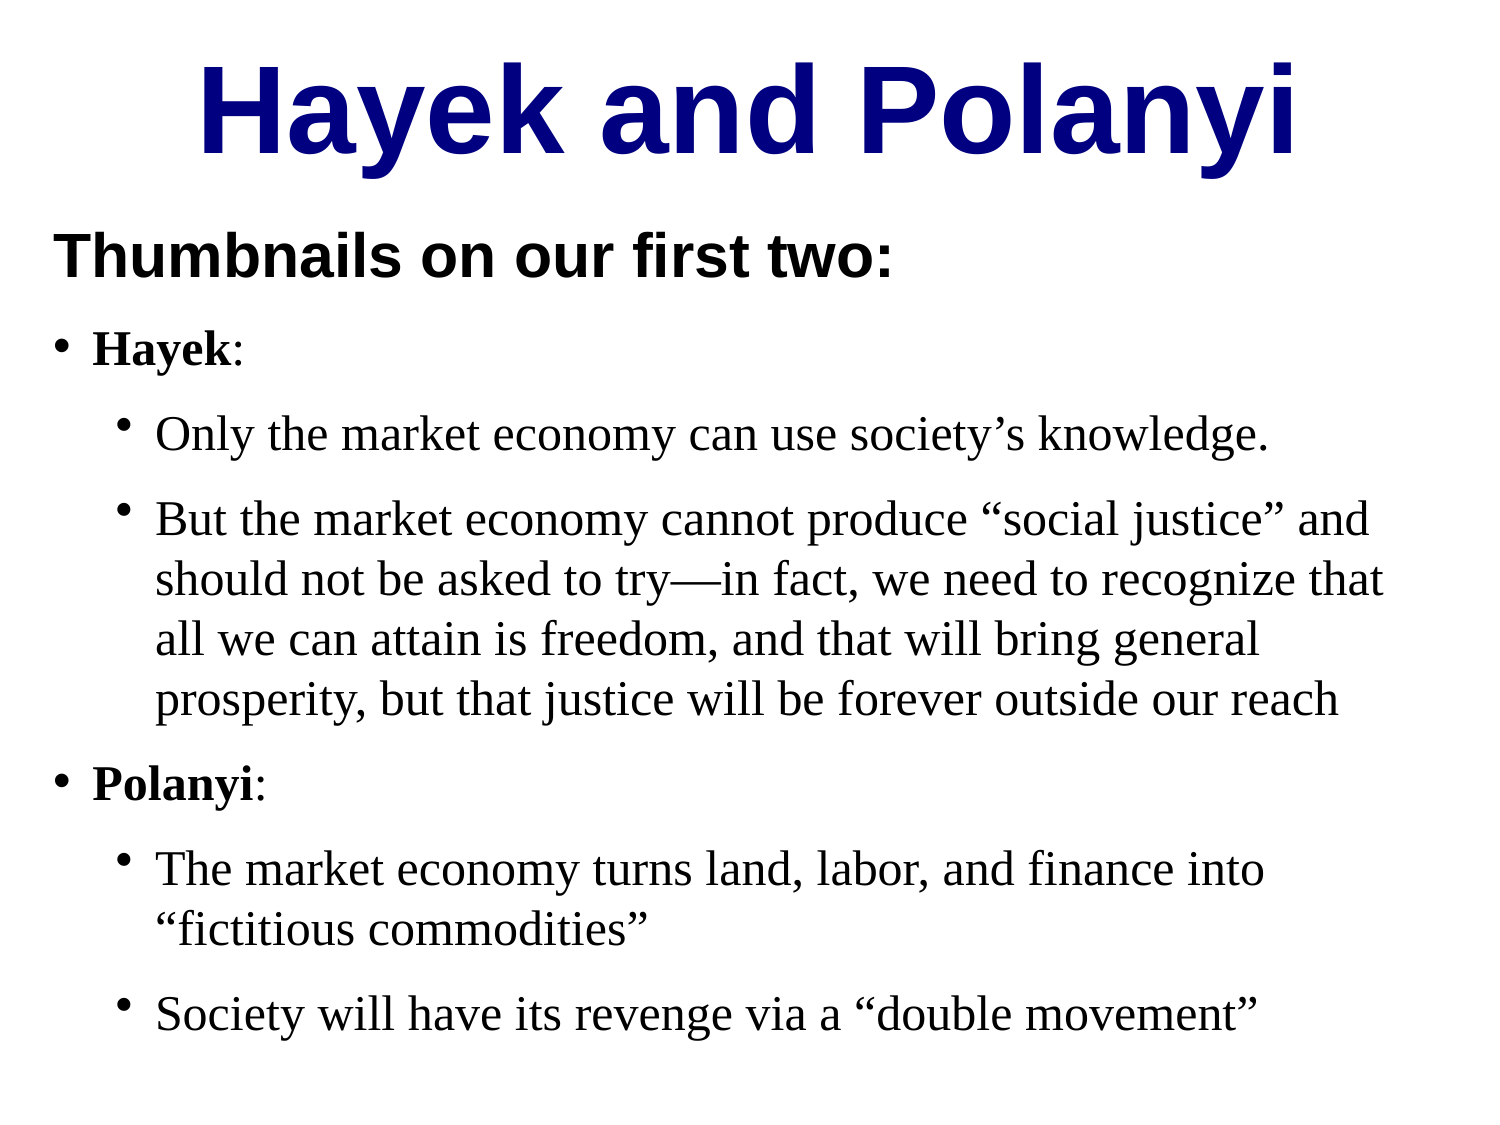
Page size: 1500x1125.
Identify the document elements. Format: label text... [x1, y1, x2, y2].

title Hayek and Polanyi [44, 0, 1453, 207]
list Thumbnails on our first two: Hayek: Only the market economy can use society’s knowledge. But the market economy cannot produce “social justice” and should not be asked to try—in fact, we need to recognize that all we can attain is freedom, and that will bring general prosperity, but that justice will be forever outside our reach Polanyi: The market economy turns land, labor, and finance into “fictitious commodities” Society will have its revenge via a “double movement” [44, 207, 1453, 1094]
